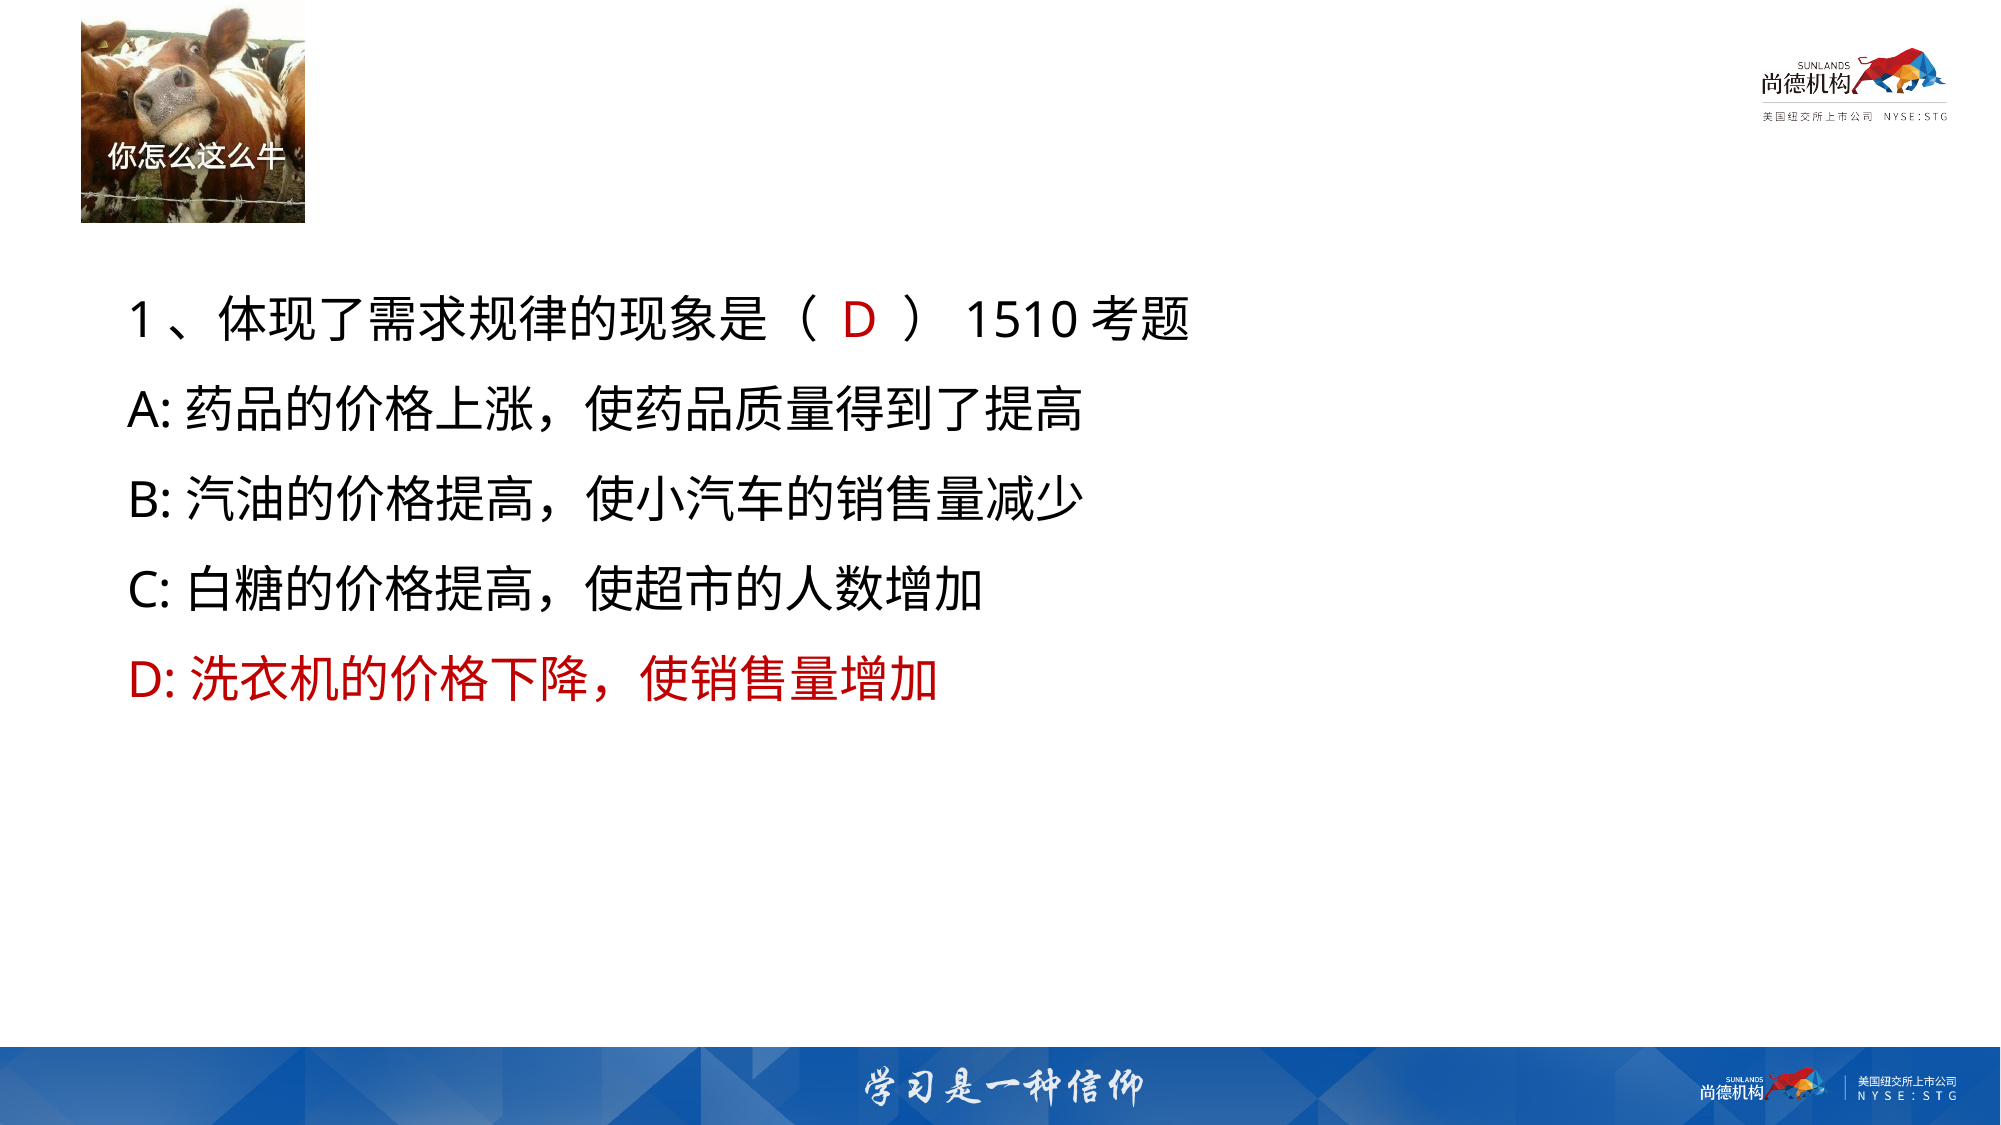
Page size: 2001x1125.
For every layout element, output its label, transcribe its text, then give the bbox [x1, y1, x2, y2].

picture [0, 1047, 2001, 1125]
picture [1720, 19, 1989, 150]
text_box 1、体现了需求规律的现象是（ D ）1510考题 A:药品的价格上涨，使药品质量得到了提高——不是价格和需求量之间的关系 B:汽油的价格提高，使小汽车的销售量减少——不是同一种商品 C:白糖的价格提高，使超市的人数增加——不是同一种商品，不是反方向变动 D:洗衣机的价格下降，使销售量增加 [109, 248, 1933, 717]
picture [81, 0, 305, 223]
